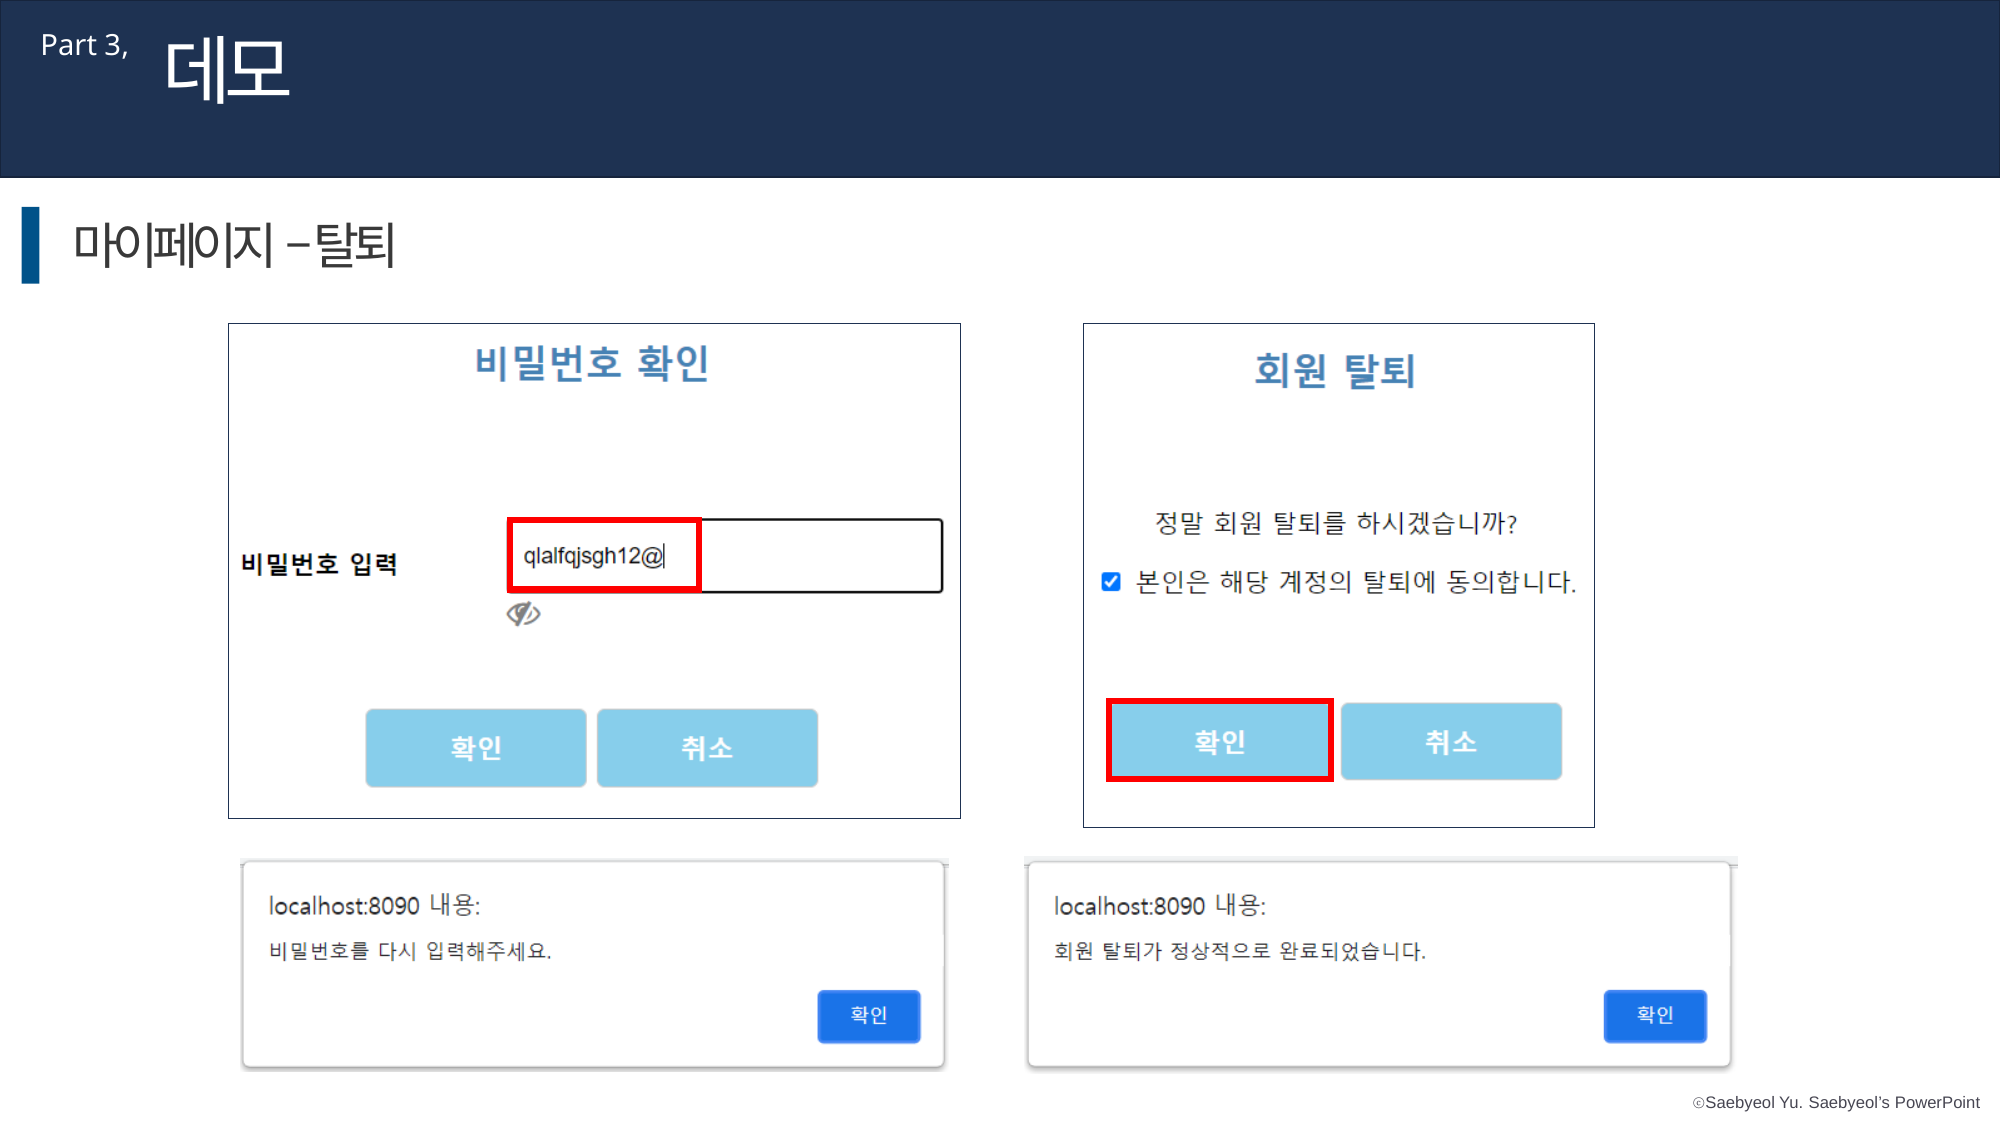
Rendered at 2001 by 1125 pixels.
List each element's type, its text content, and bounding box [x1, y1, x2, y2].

text_box Part 3, [25, 19, 152, 69]
picture [228, 323, 961, 819]
picture [1083, 323, 1595, 828]
picture [1024, 856, 1738, 1074]
text_box [0, 0, 2000, 178]
text_box 데모 [147, 16, 309, 122]
picture [239, 858, 949, 1072]
text_box [21, 206, 40, 285]
text_box 마이페이지 – 탈퇴 [57, 207, 415, 283]
